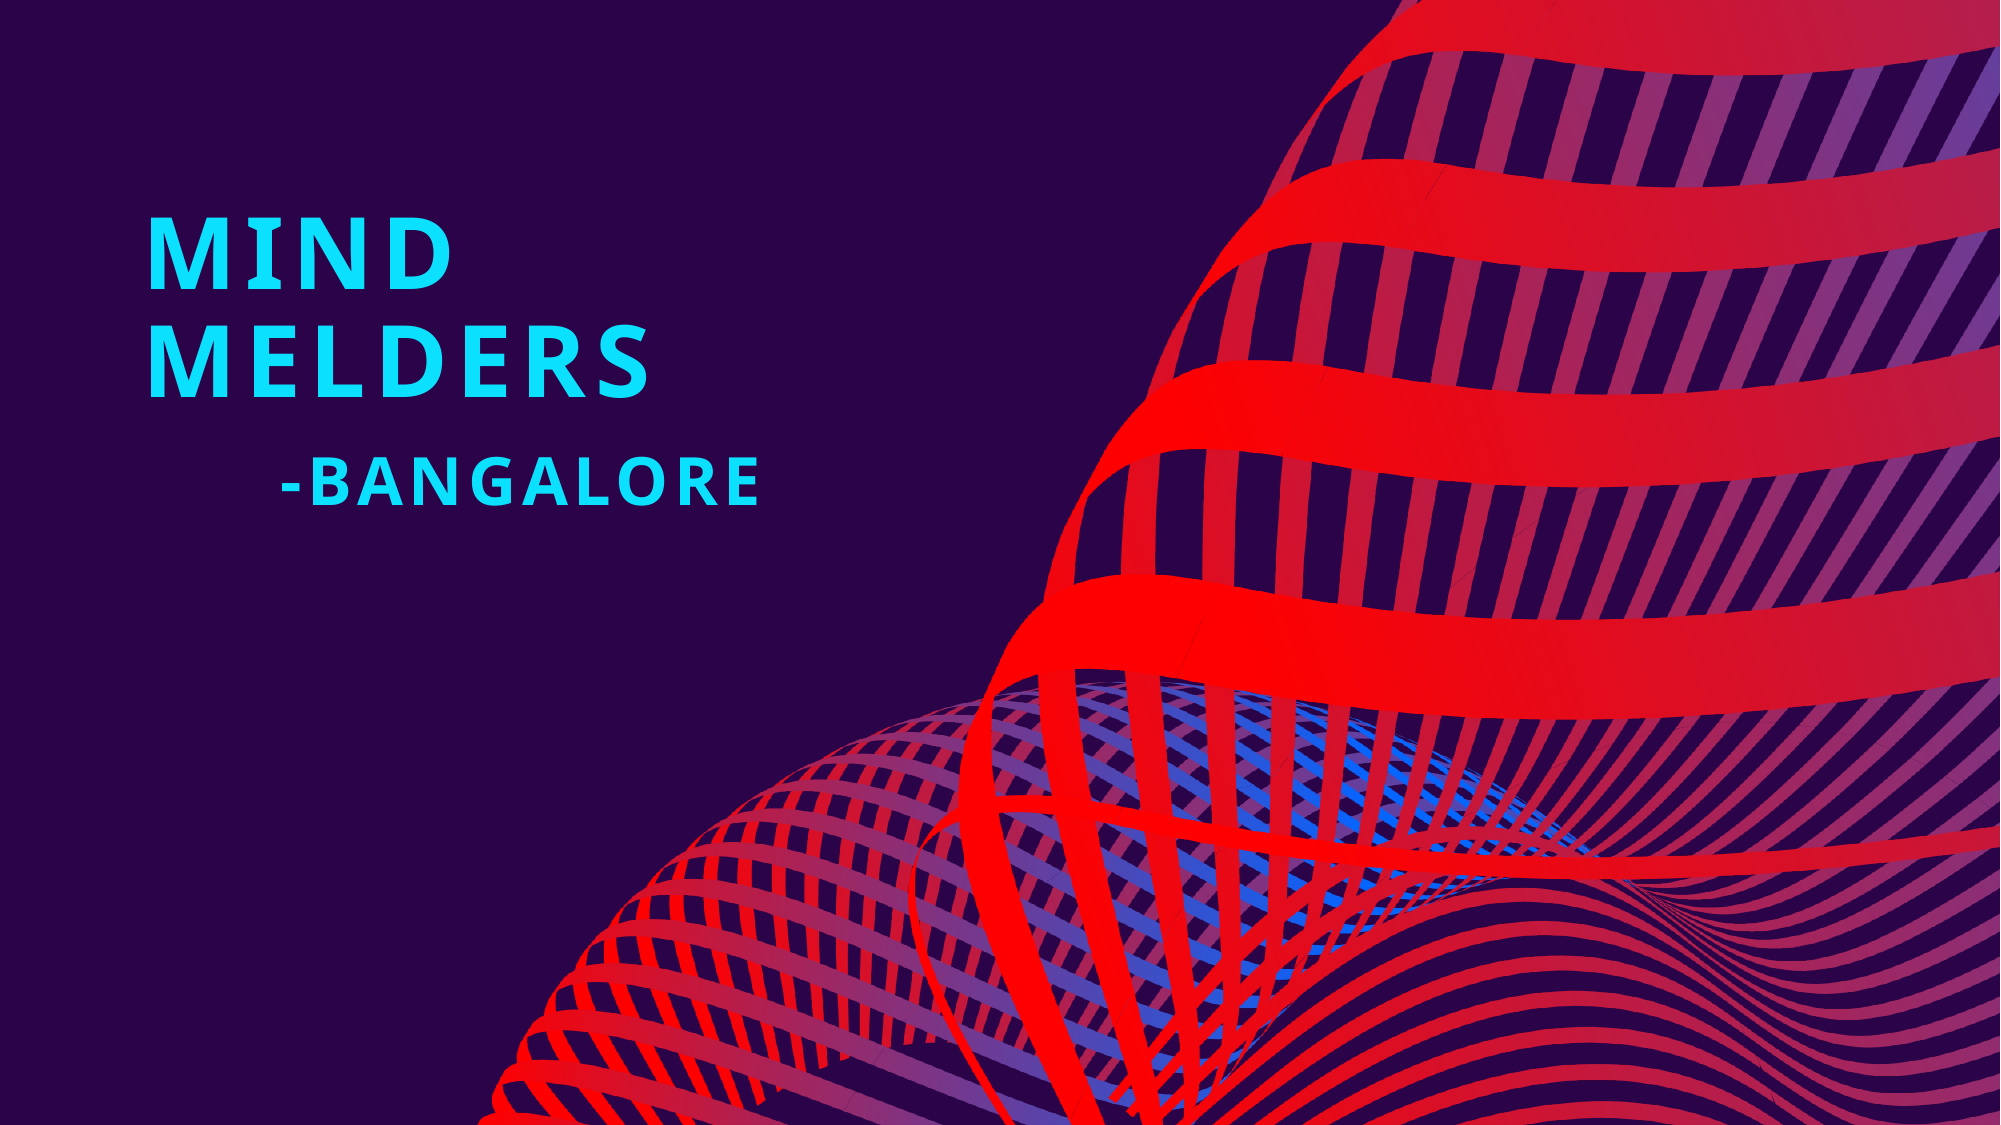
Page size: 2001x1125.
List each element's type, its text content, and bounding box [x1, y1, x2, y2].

title Mind melders -Bangalore [134, 217, 955, 535]
picture [0, 0, 2000, 1125]
